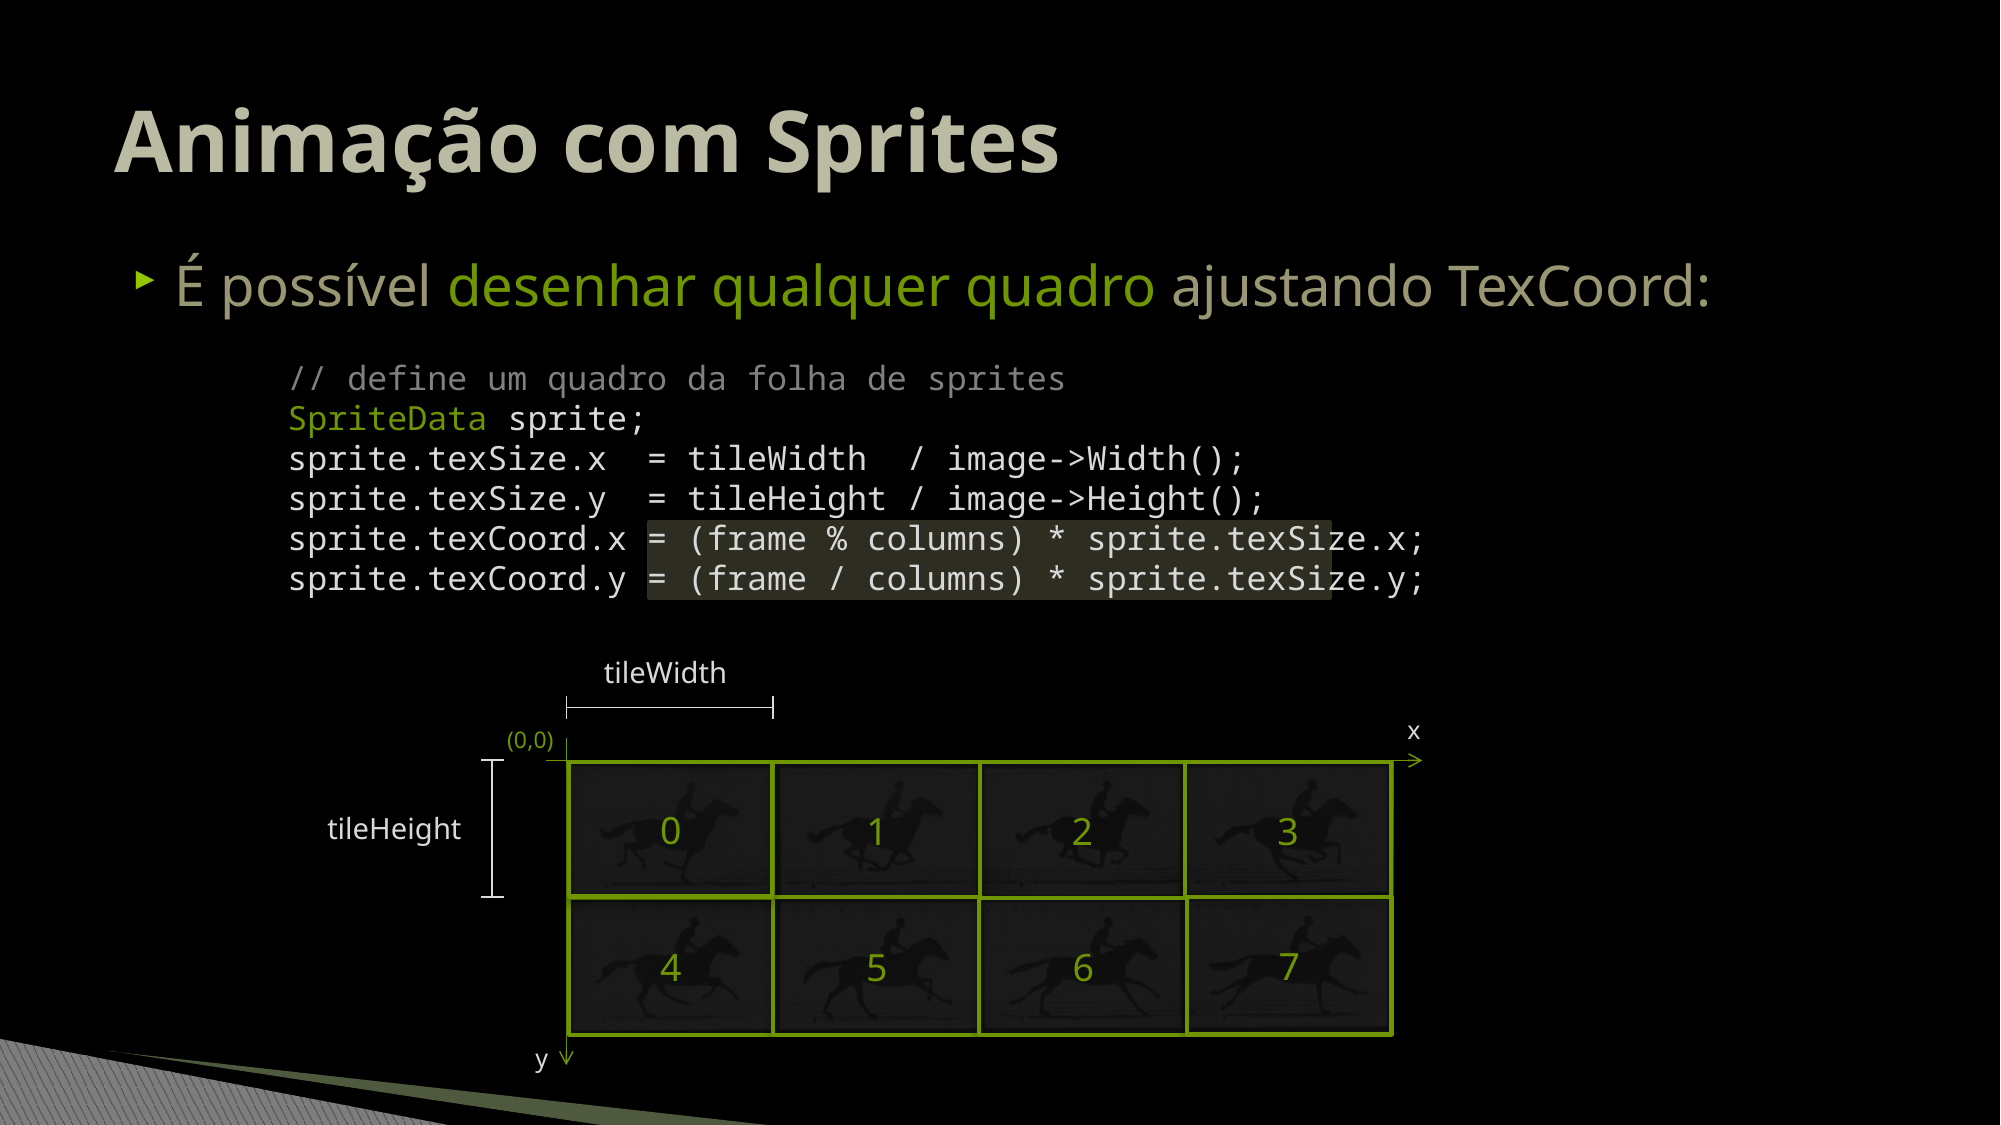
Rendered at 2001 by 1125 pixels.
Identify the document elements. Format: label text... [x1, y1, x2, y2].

text_box tileWidth [589, 647, 743, 697]
text_box tileHeight [312, 803, 477, 853]
text_box y [520, 1035, 564, 1081]
text_box // define um quadro da folha de sprites SpriteData sprite; sprite.texSize.x = tileWidth / image->Width(); sprite.texSize.y = tileHeight / image->Height(); sprite.texCoord.x = (frame % columns) * sprite.texSize.x; sprite.texCoord.y = (frame / columns) * sprite.texSize.y; [272, 350, 1606, 605]
text_box x [1392, 707, 1436, 752]
text_box (0,0) [492, 718, 569, 761]
picture [0, 1038, 449, 1125]
list É possível desenhar qualquer quadro ajustando TexCoord: [99, 243, 1900, 986]
title Animação com Sprites [99, 45, 1900, 233]
picture [567, 761, 1395, 1035]
